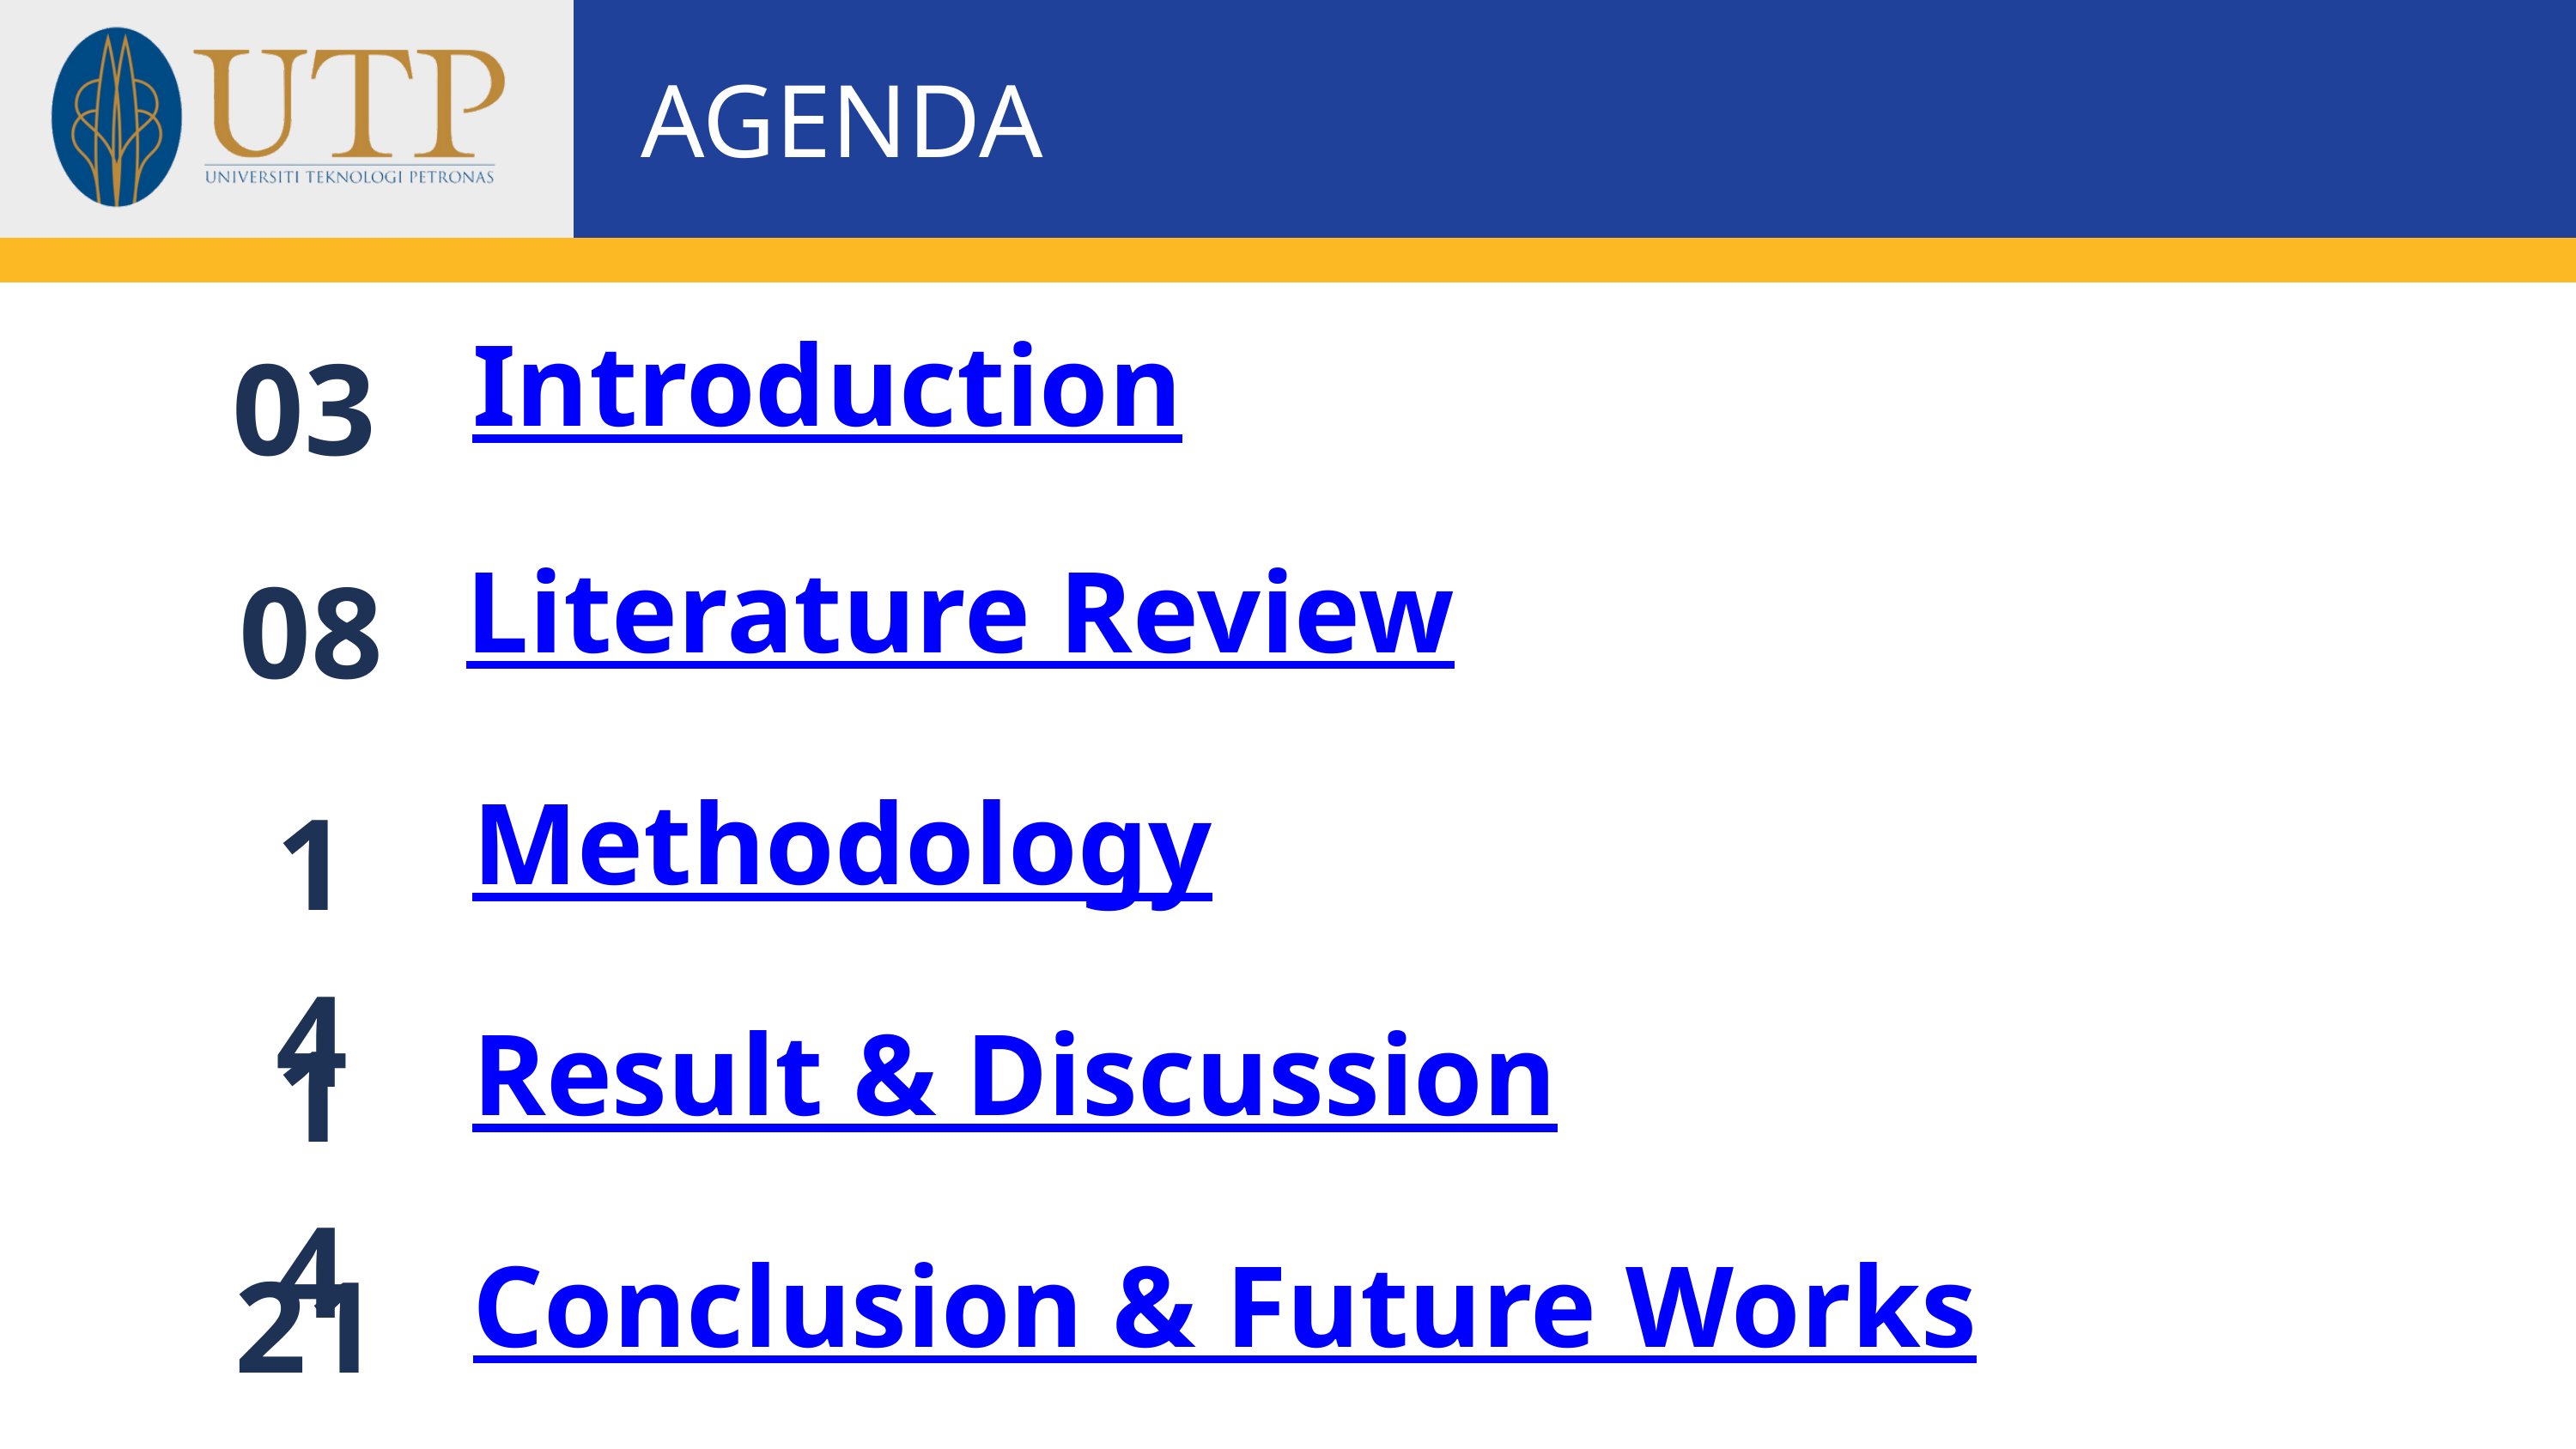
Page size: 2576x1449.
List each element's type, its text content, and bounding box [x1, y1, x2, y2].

text_box Result & Discussion [472, 1010, 1874, 1156]
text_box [216, 325, 1428, 476]
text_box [0, 237, 2576, 282]
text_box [575, 0, 2576, 236]
text_box 08 [216, 527, 407, 705]
text_box Methodology [472, 779, 1564, 925]
text_box 14 [240, 759, 384, 991]
text_box 14 [240, 991, 384, 1343]
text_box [0, 0, 574, 236]
text_box Conclusion & Future Works [472, 1242, 2149, 1388]
text_box 21 [216, 1222, 398, 1399]
text_box Literature Review [465, 548, 1523, 694]
